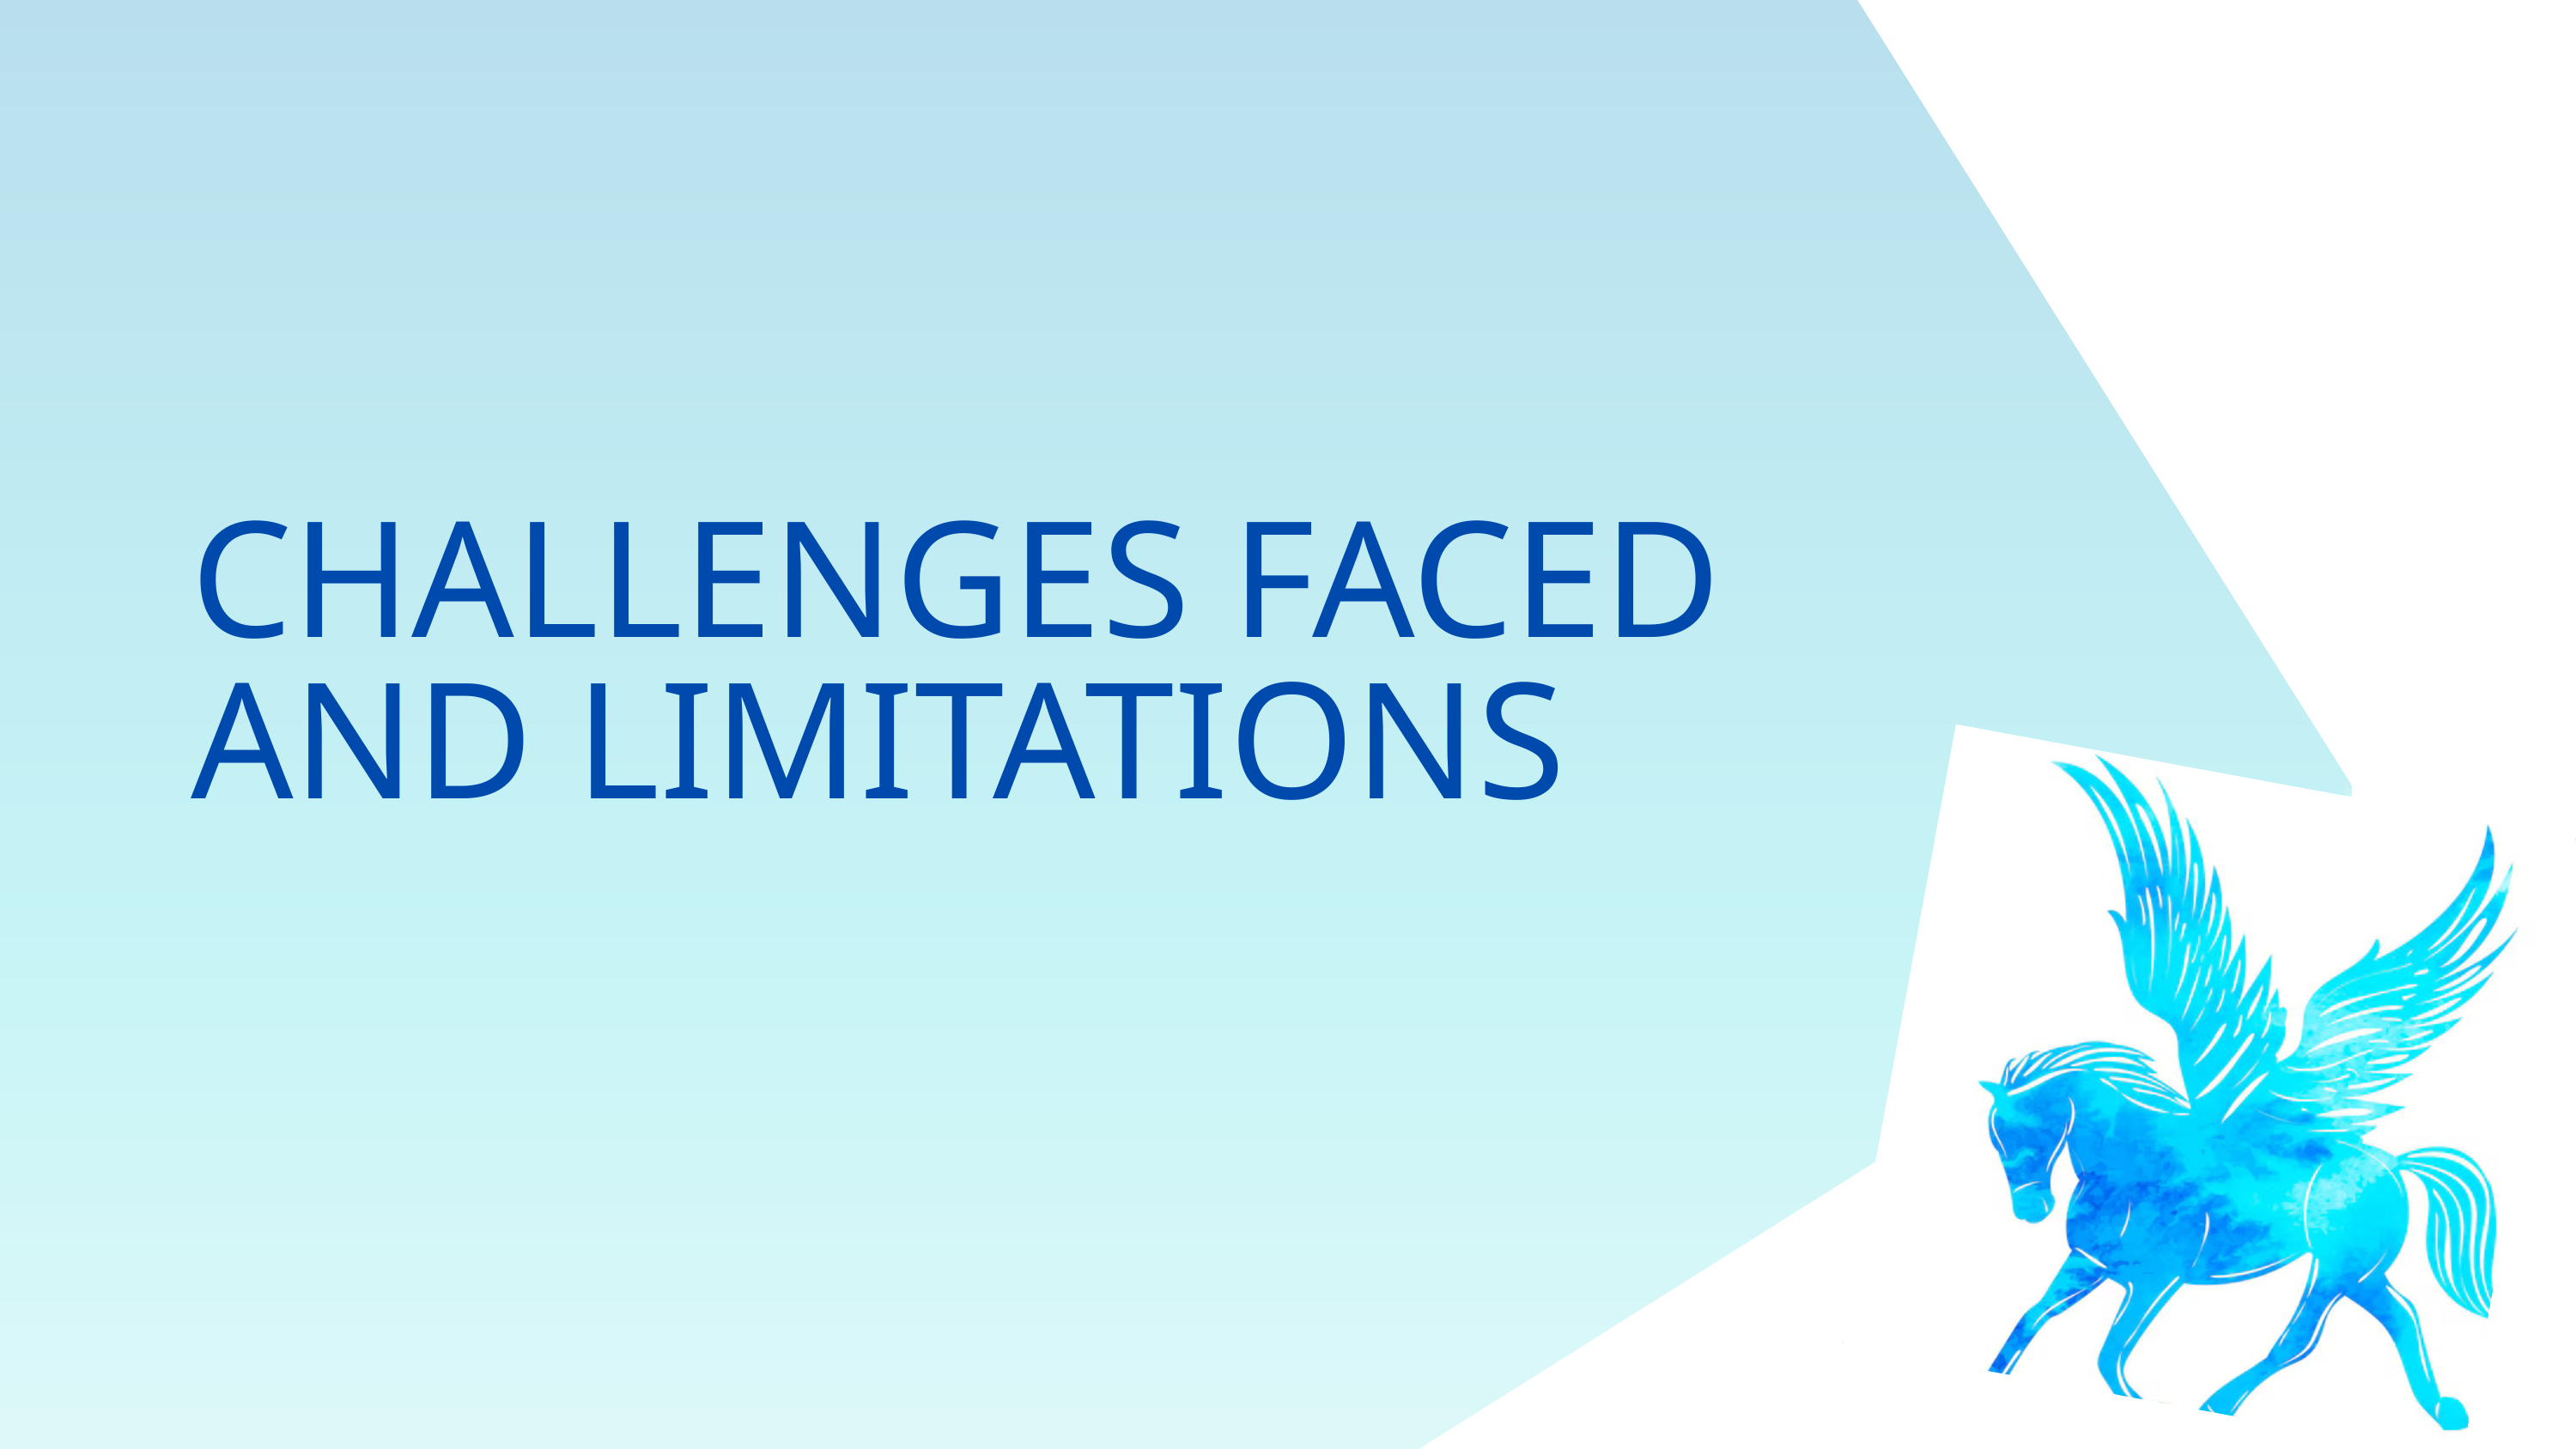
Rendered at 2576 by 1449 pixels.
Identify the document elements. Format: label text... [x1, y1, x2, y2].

text_box CHALLENGES FACED AND LIMITATIONS [191, 508, 1971, 832]
text_box [1842, 724, 2576, 1449]
text_box [0, 0, 2360, 1449]
